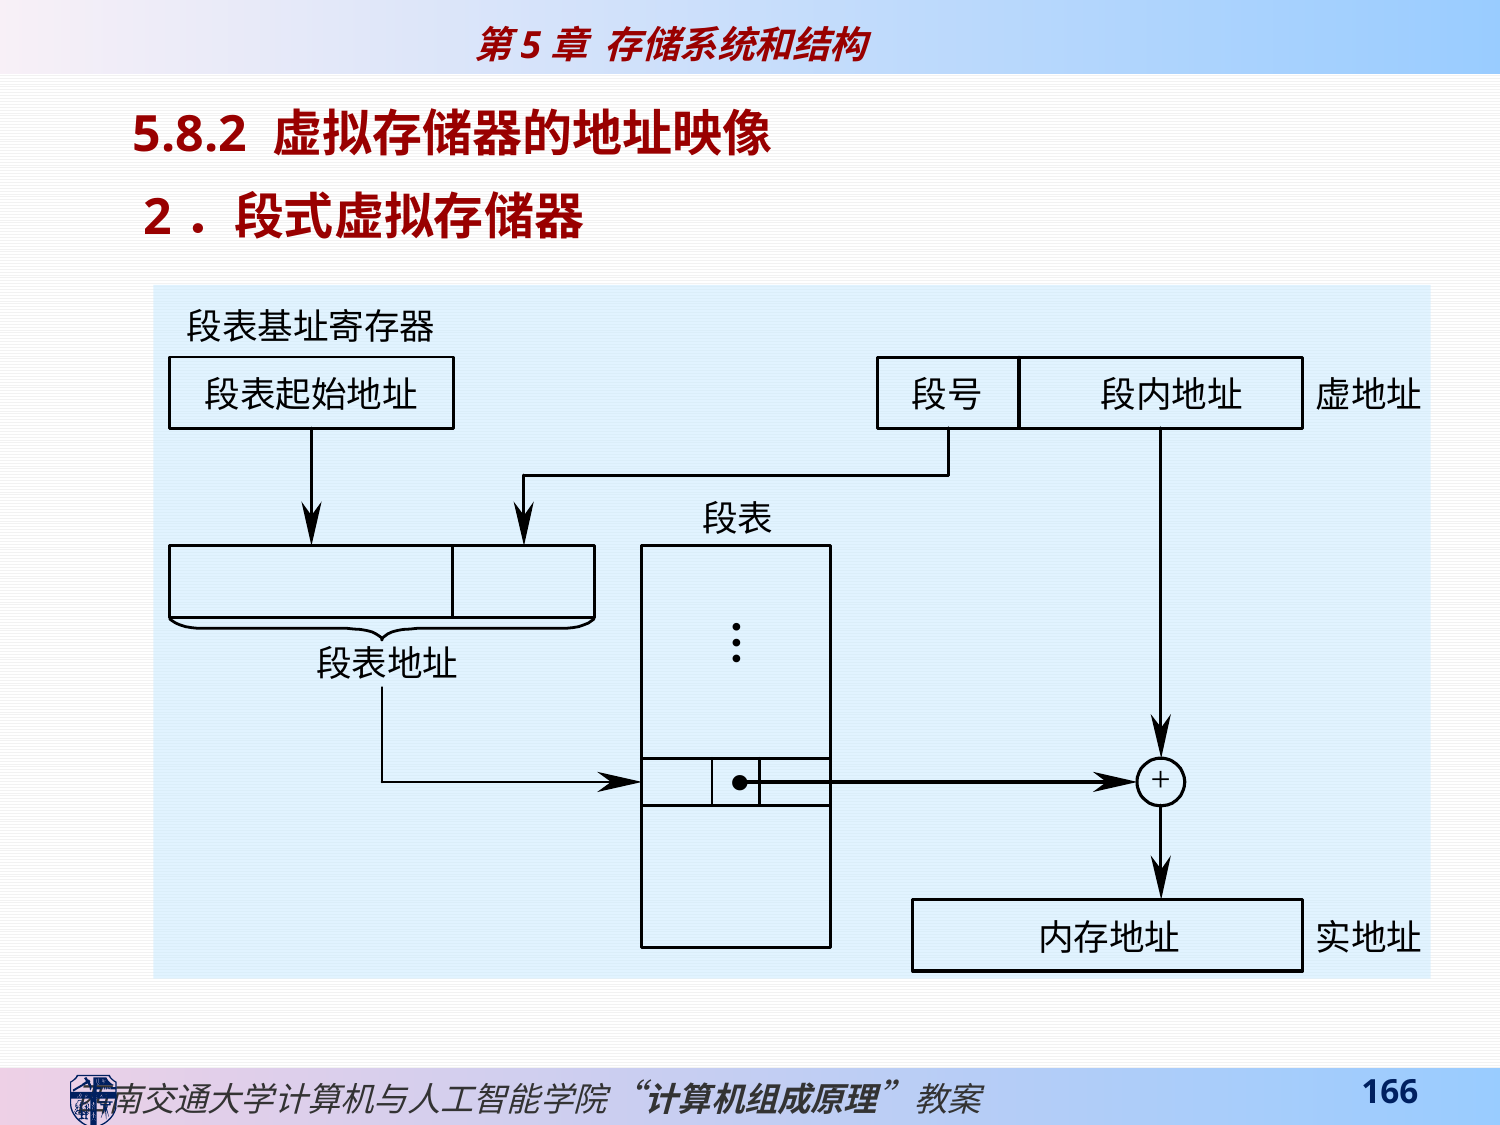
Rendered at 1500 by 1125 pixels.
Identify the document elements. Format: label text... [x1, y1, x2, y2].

text_box 5.8.2 虚拟存储器的地址映像 [118, 94, 1129, 161]
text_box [153, 284, 1431, 979]
table_header 地址范围（空间） [1226, 0, 1230, 73]
text_box 2．段式虚拟存储器 [76, 166, 1388, 245]
